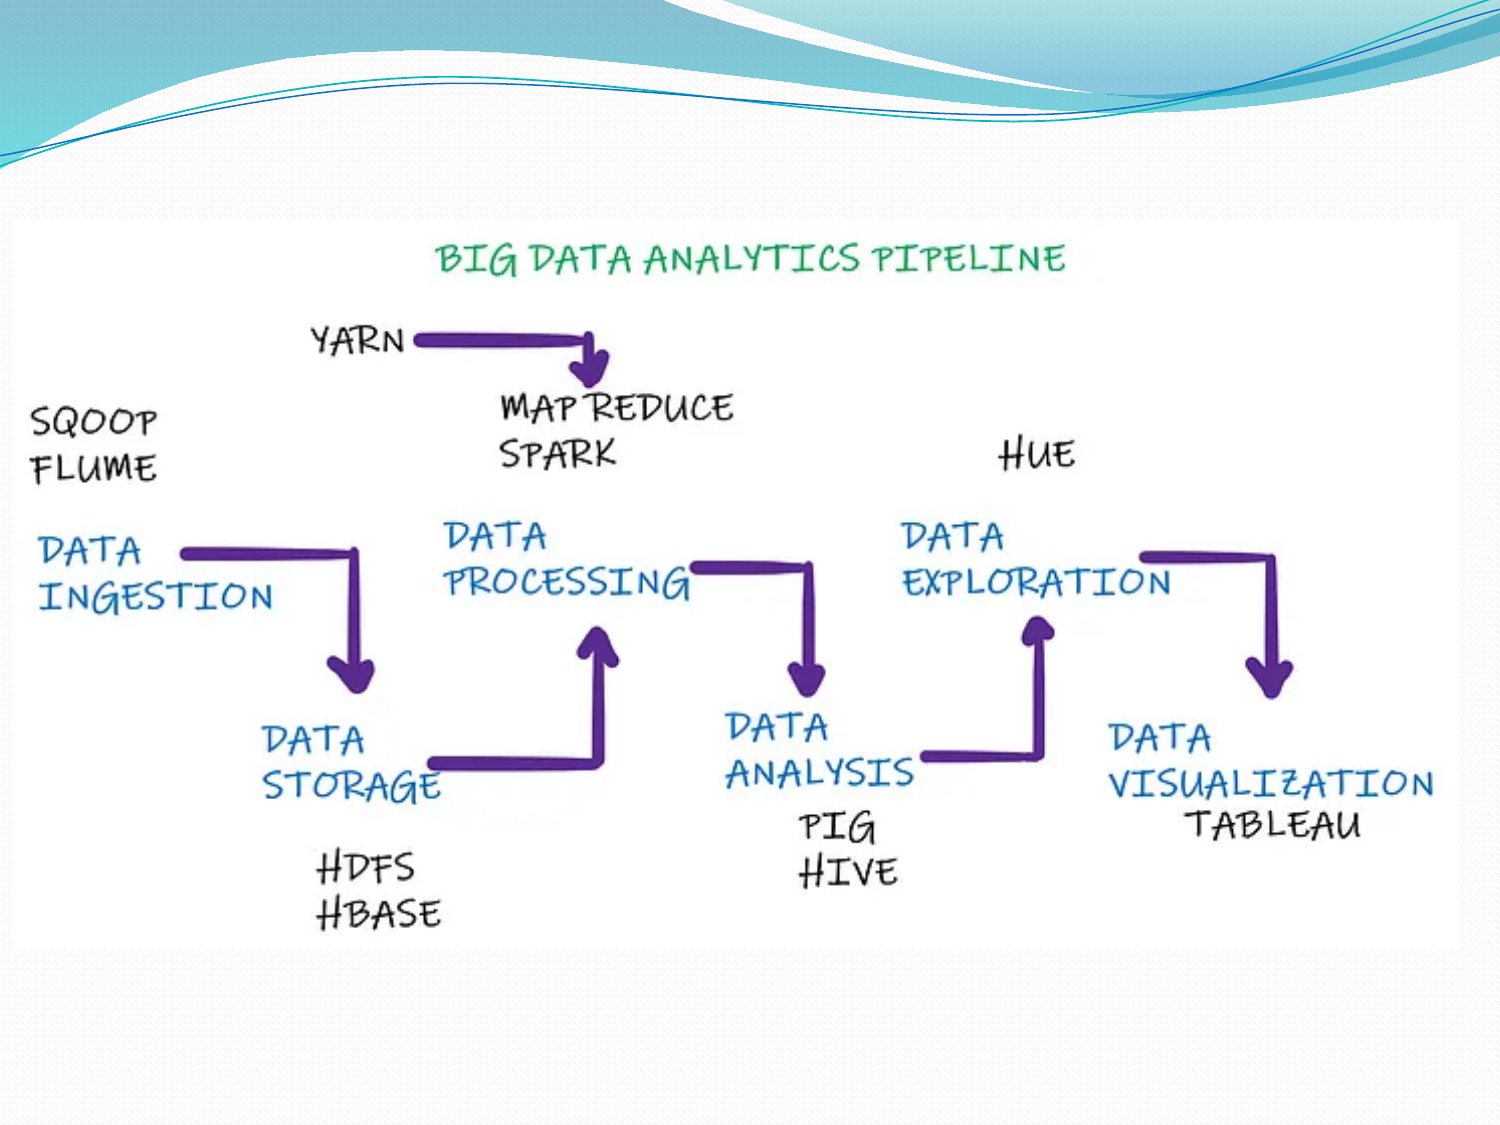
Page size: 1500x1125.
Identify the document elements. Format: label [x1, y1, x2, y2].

list [11, 219, 1459, 950]
